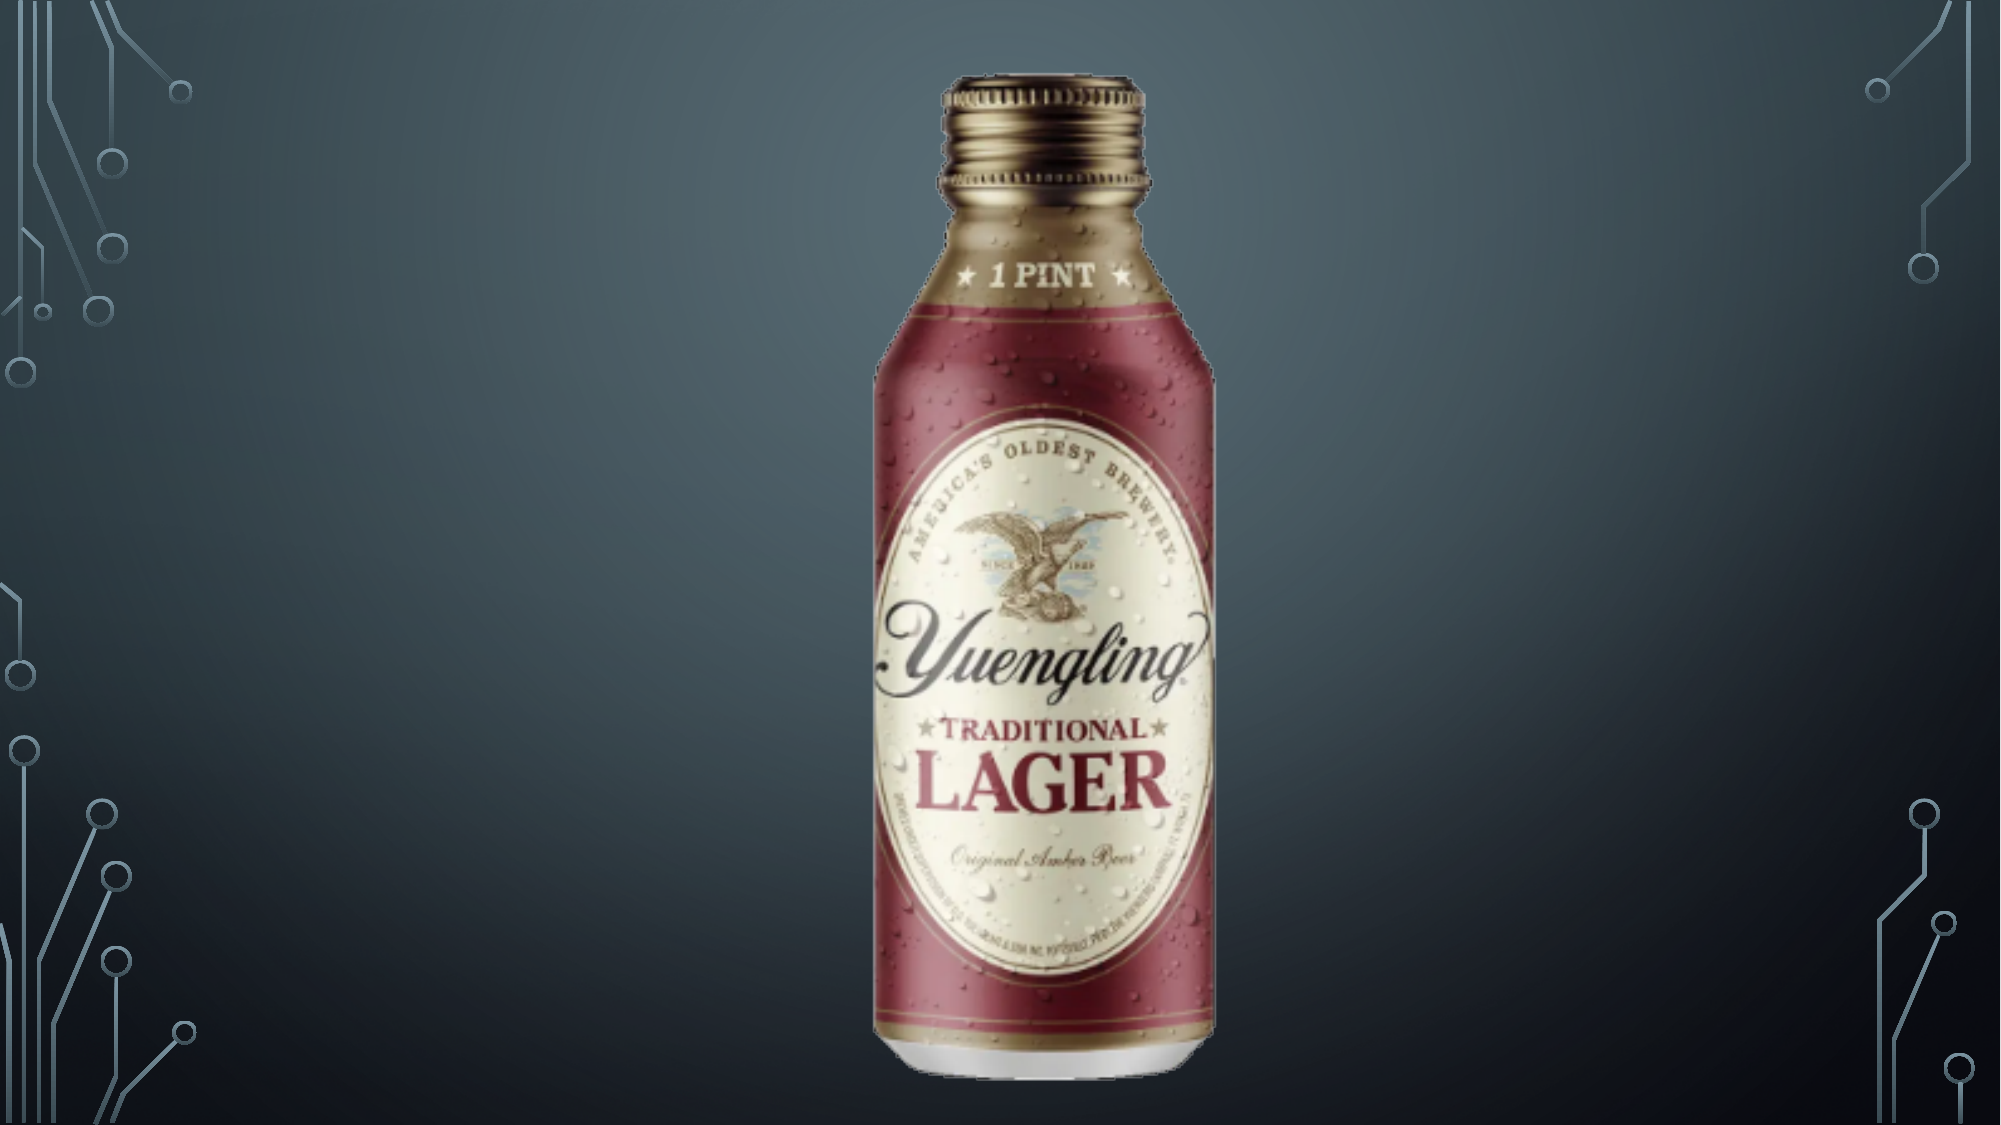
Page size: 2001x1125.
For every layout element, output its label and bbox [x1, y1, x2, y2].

picture [657, 24, 1342, 1101]
